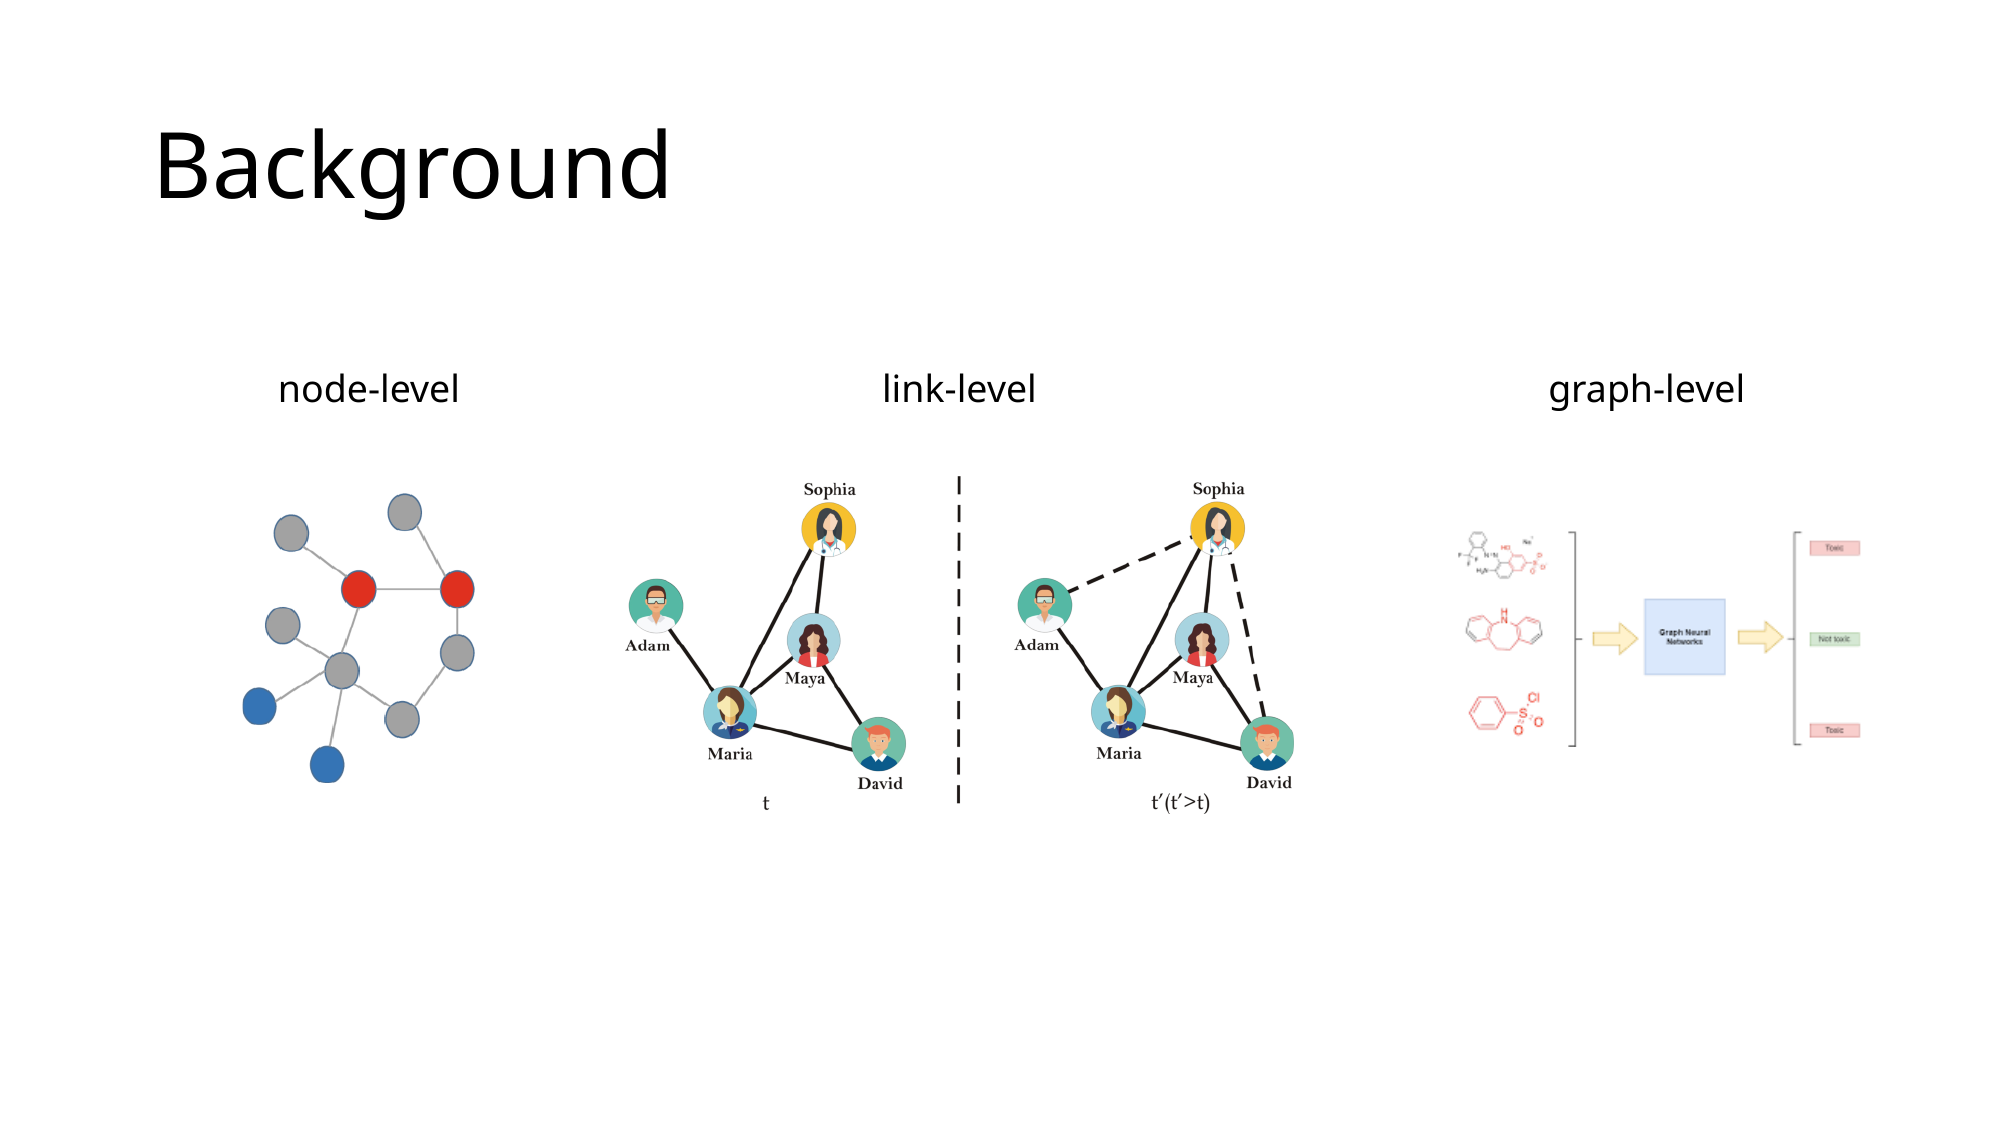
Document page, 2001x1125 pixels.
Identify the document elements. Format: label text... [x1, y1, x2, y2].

text_box link-level [500, 357, 1420, 418]
title Background [137, 59, 1863, 278]
text_box graph-level [1533, 357, 1761, 418]
text_box node-level [263, 357, 476, 418]
picture [1457, 529, 1862, 747]
picture [625, 476, 1294, 814]
picture [242, 492, 490, 783]
